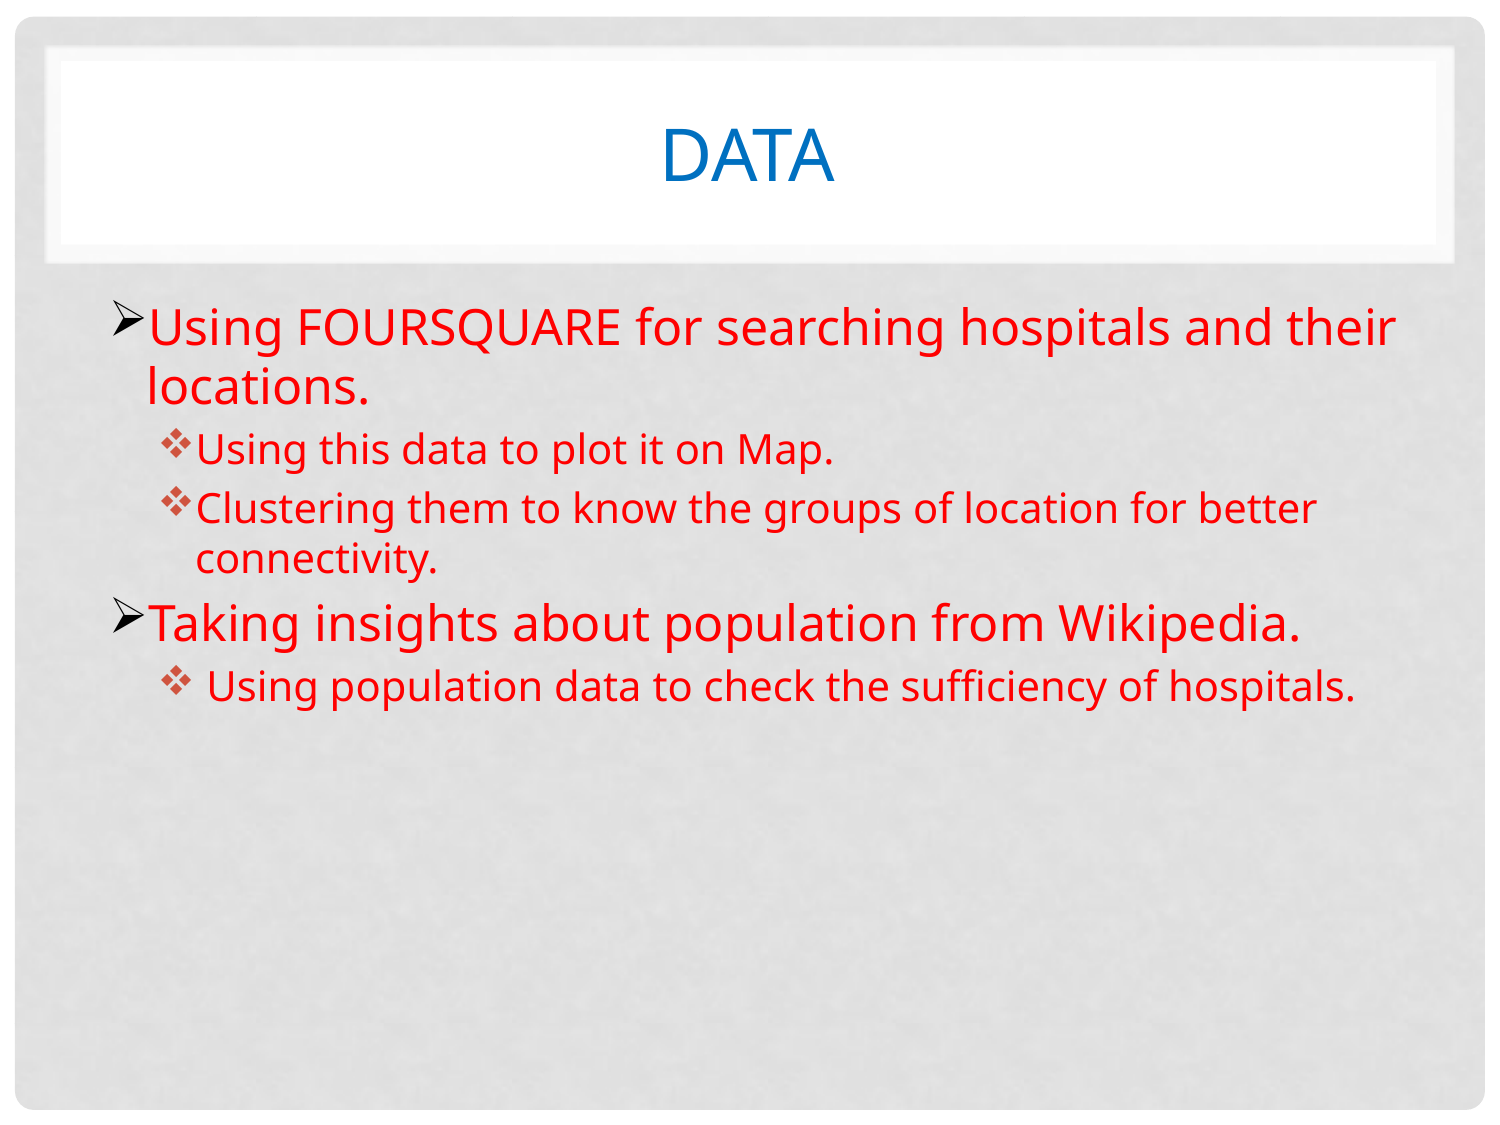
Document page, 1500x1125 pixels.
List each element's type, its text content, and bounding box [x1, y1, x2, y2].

title Data [69, 66, 1425, 238]
list Using FOURSQUARE for searching hospitals and their locations. Using this data to plot it on Map. Clustering them to know the groups of location for better connectivity. Taking insights about population from Wikipedia. Using population data to check the sufficiency of hospitals. [75, 287, 1425, 1005]
